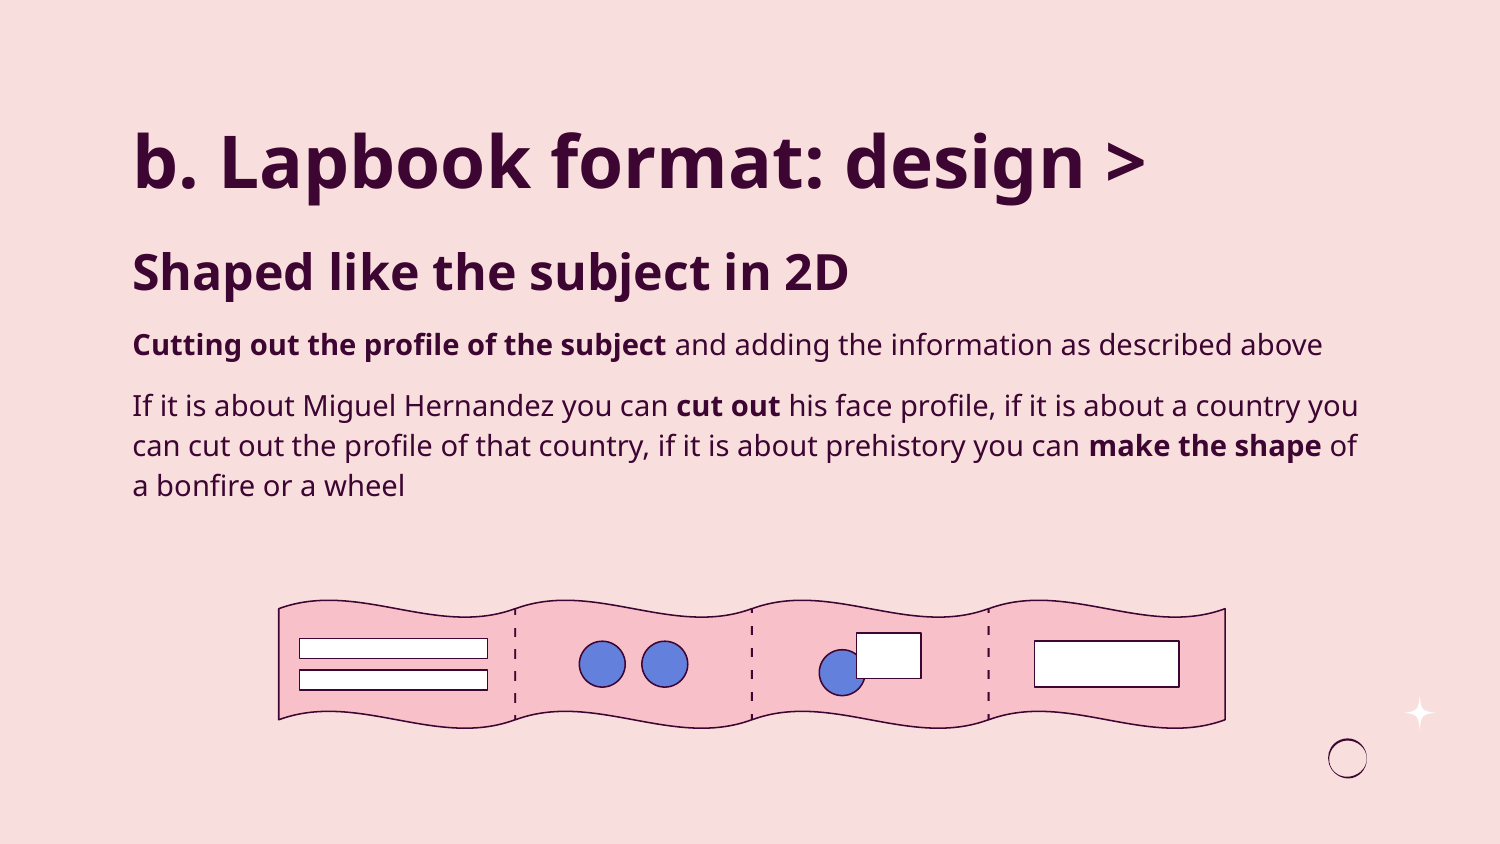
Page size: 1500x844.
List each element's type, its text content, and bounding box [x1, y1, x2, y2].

list Shaped like the subject in 2D Cutting out the profile of the subject and adding the information as described above If it is about Miguel Hernandez you can cut out his face profile, if it is about a country you can cut out the profile of that country, if it is about prehistory you can make the shape of a bonfire or a wheel [117, 216, 1383, 552]
title b. Lapbook format: design > [117, 87, 1383, 216]
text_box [278, 599, 1226, 729]
